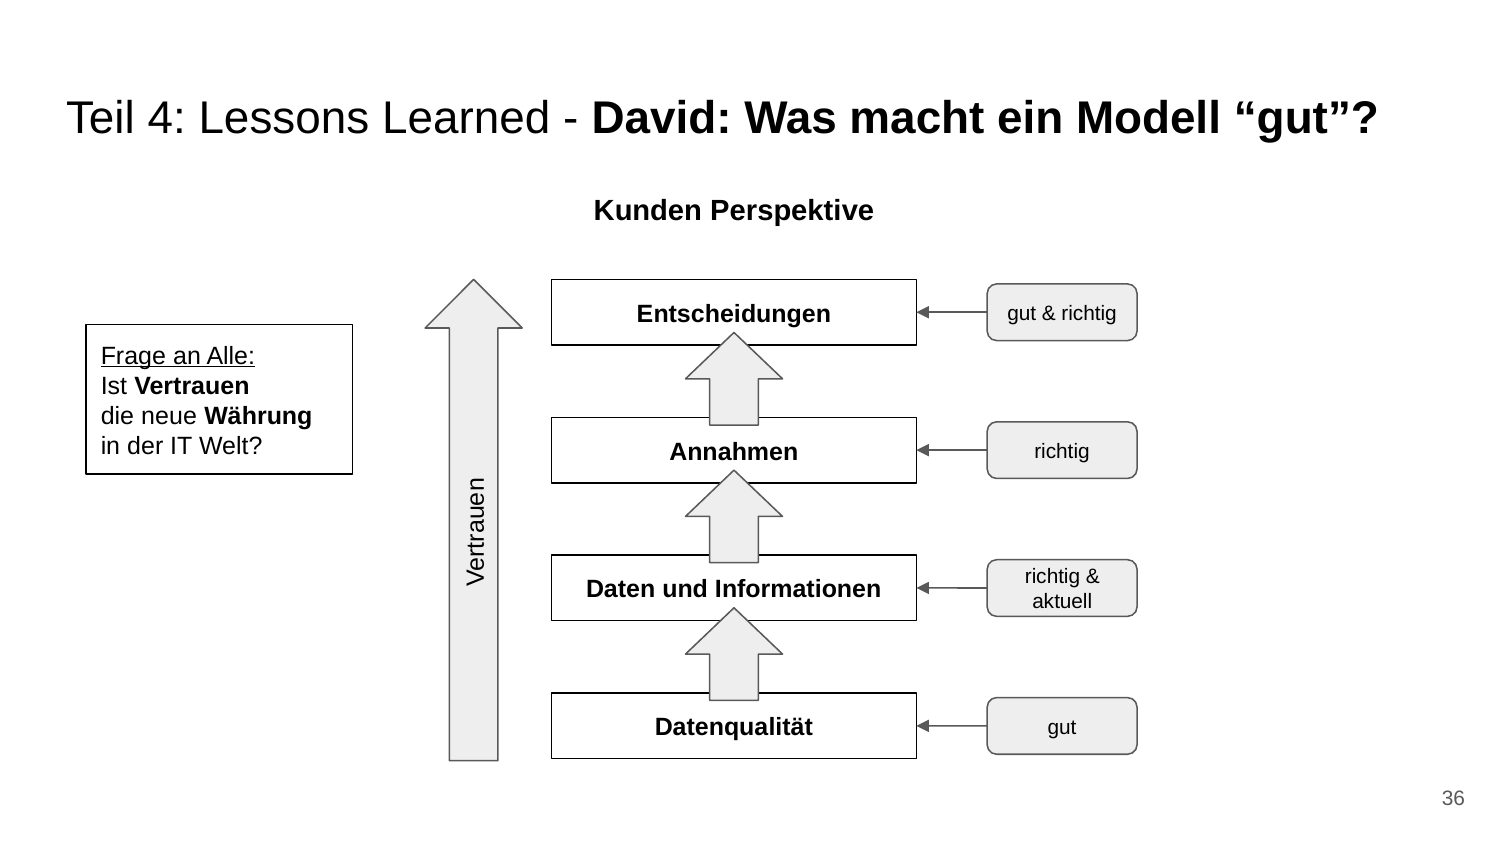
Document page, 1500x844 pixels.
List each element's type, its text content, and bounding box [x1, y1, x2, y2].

text_box [685, 470, 783, 563]
text_box Annahmen [551, 417, 917, 483]
text_box richtig [987, 421, 1138, 479]
text_box gut [987, 697, 1138, 755]
text_box [685, 332, 783, 426]
text_box Kunden Perspektive [510, 176, 958, 242]
text_box Daten und Informationen [551, 555, 917, 621]
title Teil 4: Lessons Learned - David: Was macht ein Modell “gut”? [51, 72, 1449, 167]
text_box Datenqualität [551, 693, 917, 759]
text_box Entscheidungen [551, 279, 917, 346]
text_box Vertrauen [425, 279, 523, 761]
text_box gut & richtig [987, 283, 1138, 341]
text_box richtig & aktuell [987, 559, 1138, 617]
slide_number ‹#› [1389, 764, 1480, 830]
text_box Frage an Alle: Ist Vertrauen die neue Währung in der IT Welt? [85, 324, 353, 475]
text_box [685, 607, 783, 701]
